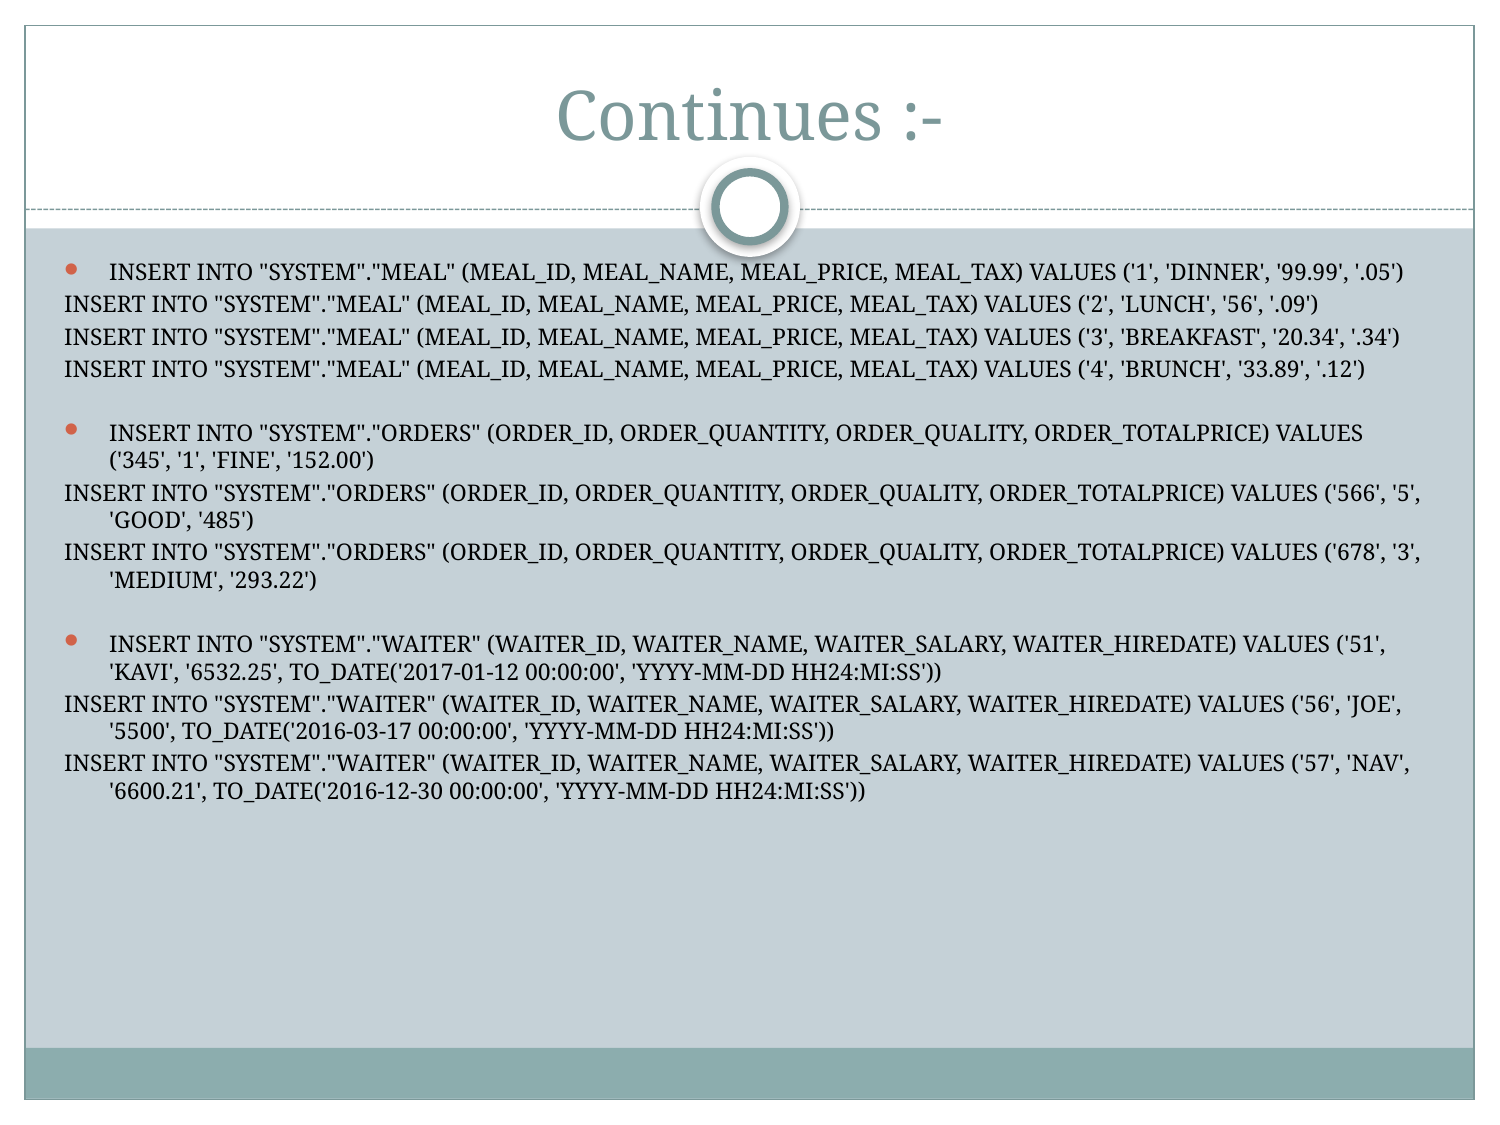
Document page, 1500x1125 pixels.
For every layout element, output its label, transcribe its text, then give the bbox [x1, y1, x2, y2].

list INSERT INTO "SYSTEM"."MEAL" (MEAL_ID, MEAL_NAME, MEAL_PRICE, MEAL_TAX) VALUES ('1', 'DINNER', '99.99', '.05') INSERT INTO "SYSTEM"."MEAL" (MEAL_ID, MEAL_NAME, MEAL_PRICE, MEAL_TAX) VALUES ('2', 'LUNCH', '56', '.09') INSERT INTO "SYSTEM"."MEAL" (MEAL_ID, MEAL_NAME, MEAL_PRICE, MEAL_TAX) VALUES ('3', 'BREAKFAST', '20.34', '.34') INSERT INTO "SYSTEM"."MEAL" (MEAL_ID, MEAL_NAME, MEAL_PRICE, MEAL_TAX) VALUES ('4', 'BRUNCH', '33.89', '.12') INSERT INTO "SYSTEM"."ORDERS" (ORDER_ID, ORDER_QUANTITY, ORDER_QUALITY, ORDER_TOTALPRICE) VALUES ('345', '1', 'FINE', '152.00') INSERT INTO "SYSTEM"."ORDERS" (ORDER_ID, ORDER_QUANTITY, ORDER_QUALITY, ORDER_TOTALPRICE) VALUES ('566', '5', 'GOOD', '485') INSERT INTO "SYSTEM"."ORDERS" (ORDER_ID, ORDER_QUANTITY, ORDER_QUALITY, ORDER_TOTALPRICE) VALUES ('678', '3', 'MEDIUM', '293.22') INSERT INTO "SYSTEM"."WAITER" (WAITER_ID, WAITER_NAME, WAITER_SALARY, WAITER_HIREDATE) VALUES ('51', 'KAVI', '6532.25', TO_DATE('2017-01-12 00:00:00', 'YYYY-MM-DD HH24:MI:SS')) INSERT INTO "SYSTEM"."WAITER" (WAITER_ID, WAITER_NAME, WAITER_SALARY, WAITER_HIREDATE) VALUES ('56', 'JOE', '5500', TO_DATE('2016-03-17 00:00:00', 'YYYY-MM-DD HH24:MI:SS')) INSERT INTO "SYSTEM"."WAITER" (WAITER_ID, WAITER_NAME, WAITER_SALARY, WAITER_HIREDATE) VALUES ('57', 'NAV', '6600.21', TO_DATE('2016-12-30 00:00:00', 'YYYY-MM-DD HH24:MI:SS')) [49, 250, 1445, 1001]
title Continues :- [49, 37, 1450, 162]
